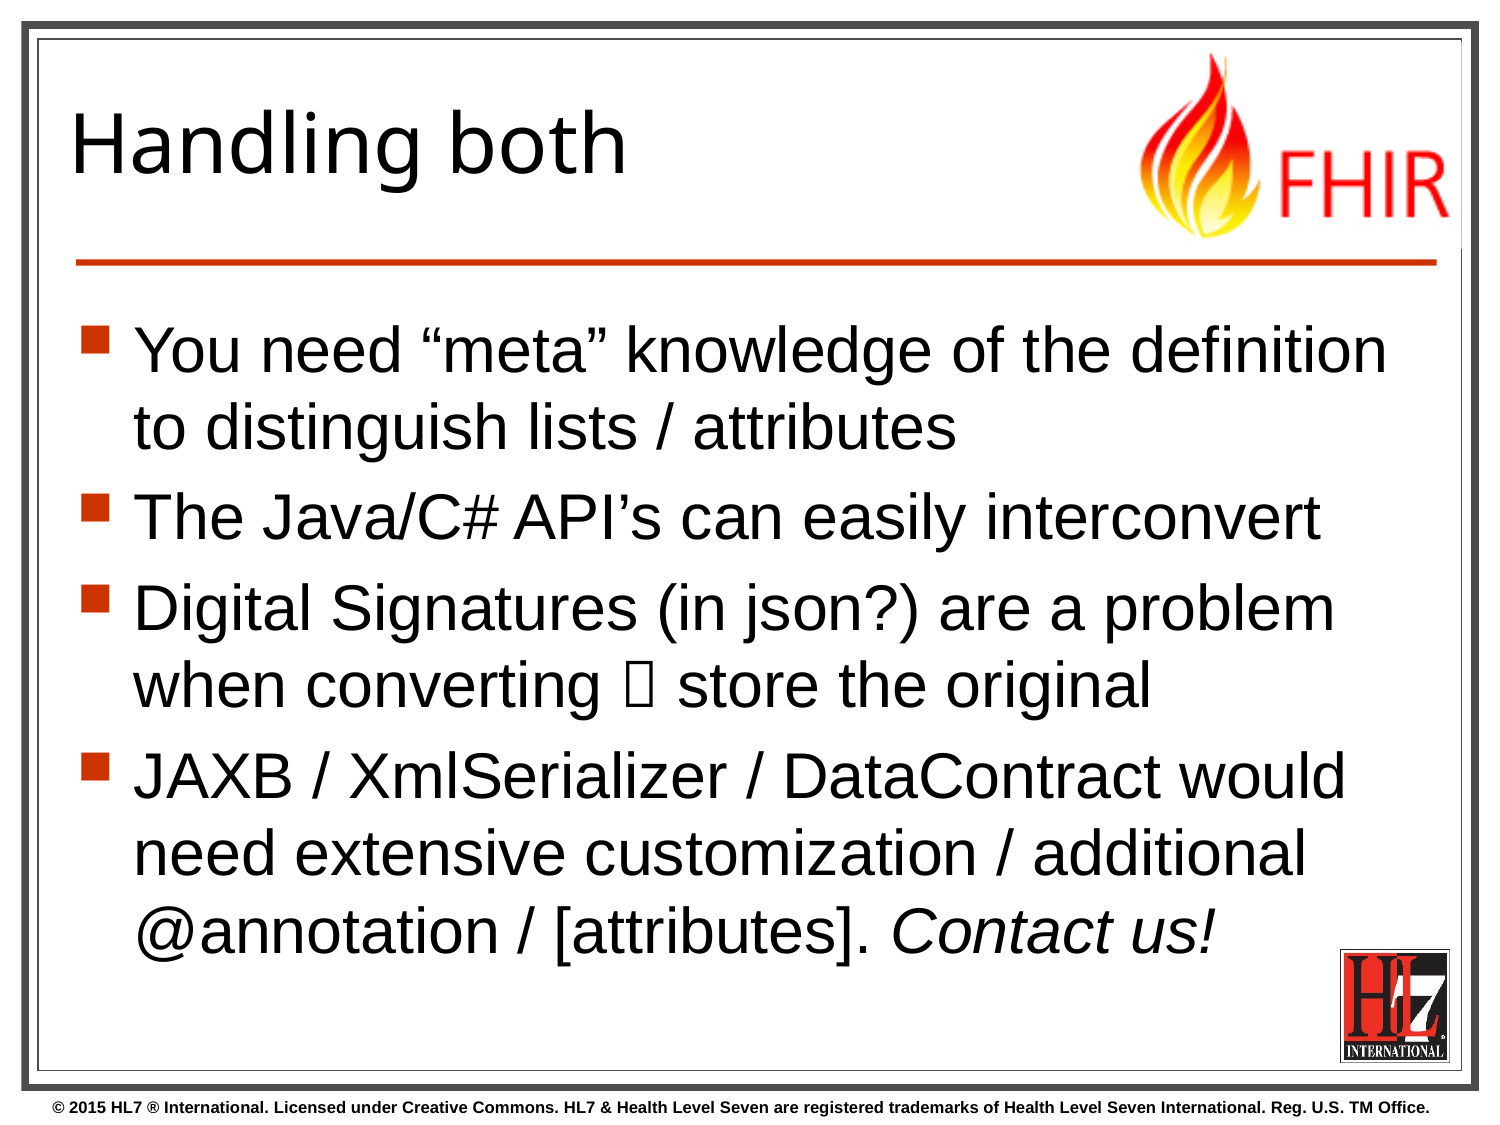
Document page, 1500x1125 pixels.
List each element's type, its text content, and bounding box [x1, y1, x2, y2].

list You need “meta” knowledge of the definition to distinguish lists / attributes The Java/C# API’s can easily interconvert Digital Signatures (in json?) are a problem when converting  store the original JAXB / XmlSerializer / DataContract would need extensive customization / additional @annotation / [attributes]. Contact us! [62, 299, 1438, 1035]
title Handling both [53, 54, 1128, 244]
picture [1128, 42, 1462, 249]
picture [1340, 949, 1450, 1063]
